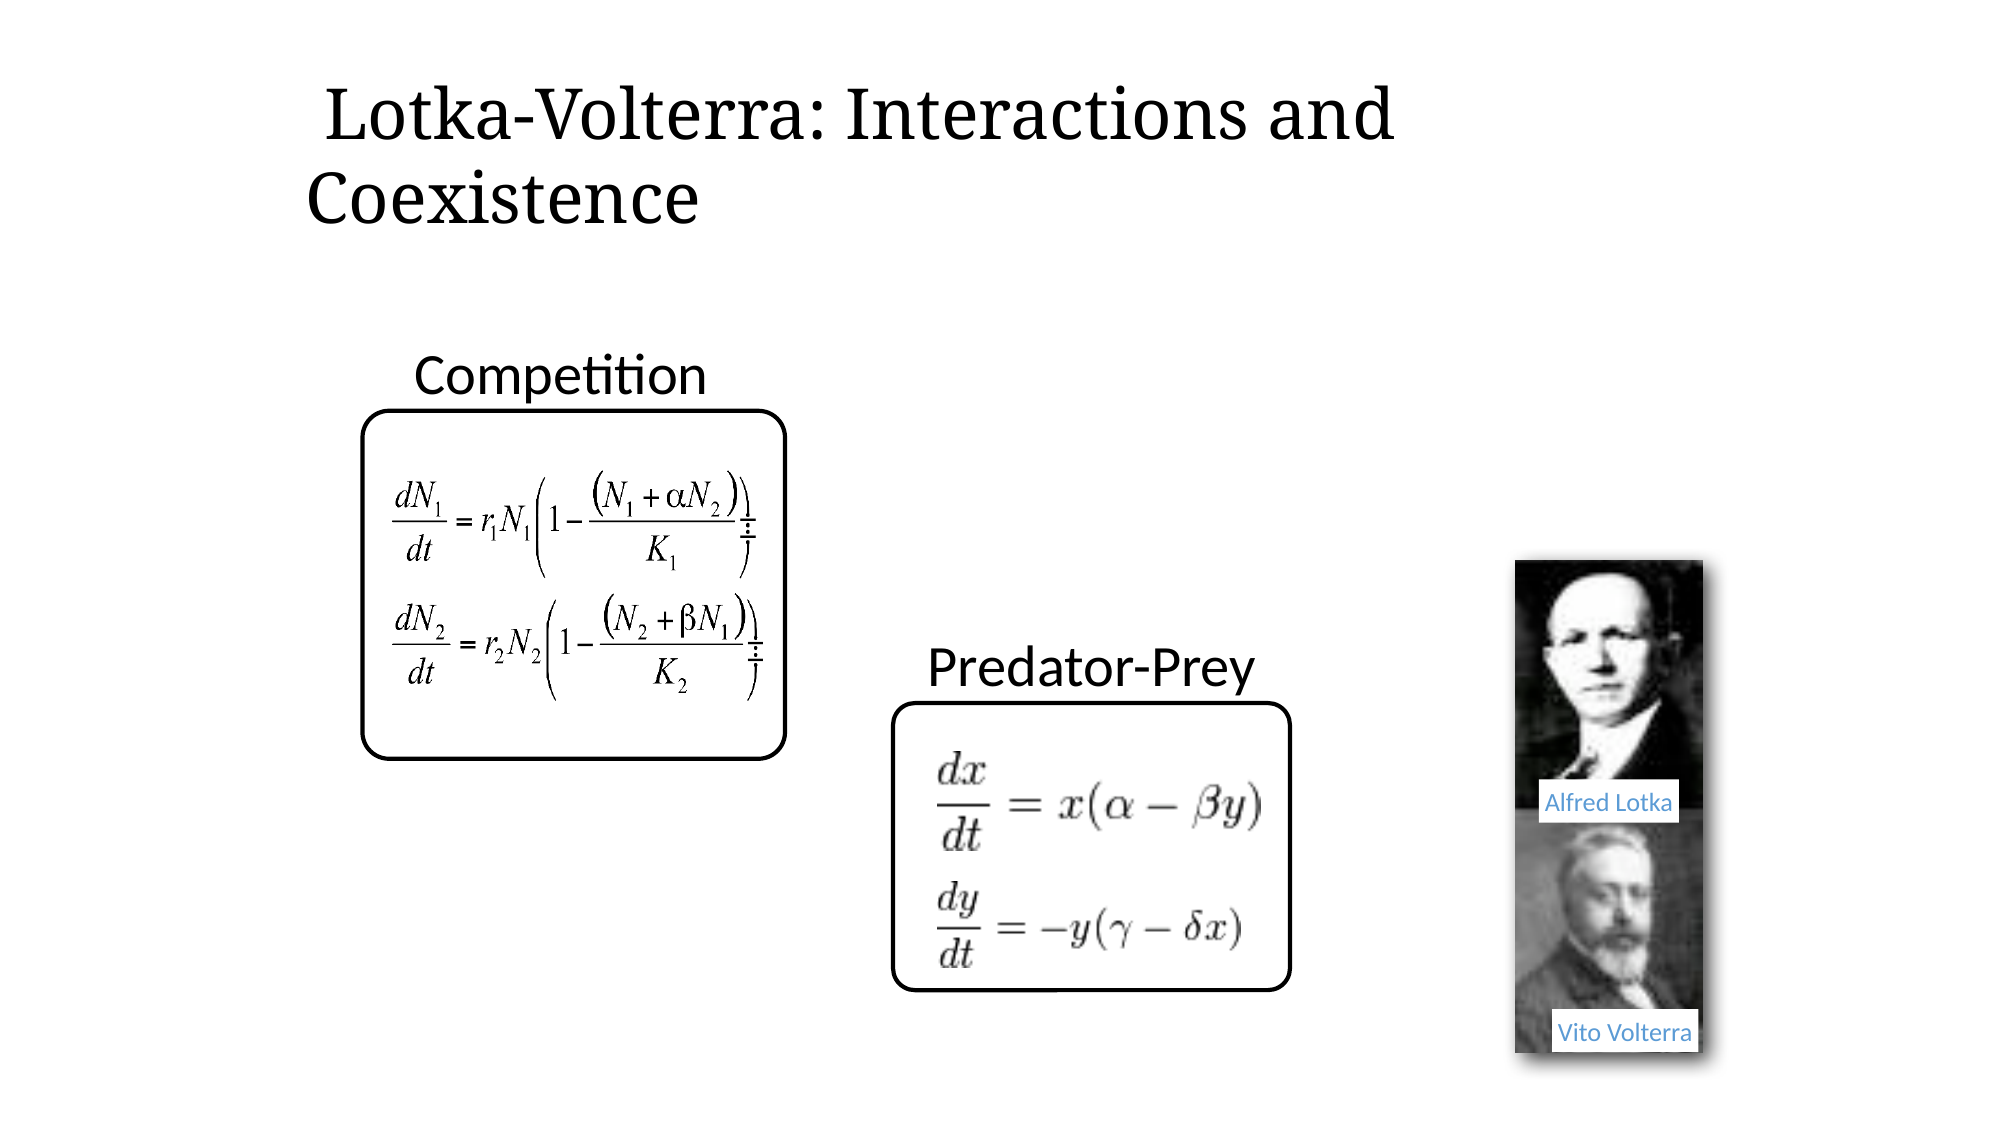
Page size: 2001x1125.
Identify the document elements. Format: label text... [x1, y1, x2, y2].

text_box Competition [408, 330, 715, 413]
text_box [893, 703, 1291, 991]
text_box Lotka-Volterra: Interactions and Coexistence [300, 63, 1757, 306]
picture [937, 881, 1241, 968]
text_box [1515, 559, 1703, 1053]
text_box Predator-Prey [921, 622, 1263, 705]
text_box [299, 365, 1316, 823]
picture [387, 462, 765, 704]
picture [937, 751, 1261, 851]
text_box [362, 410, 786, 759]
